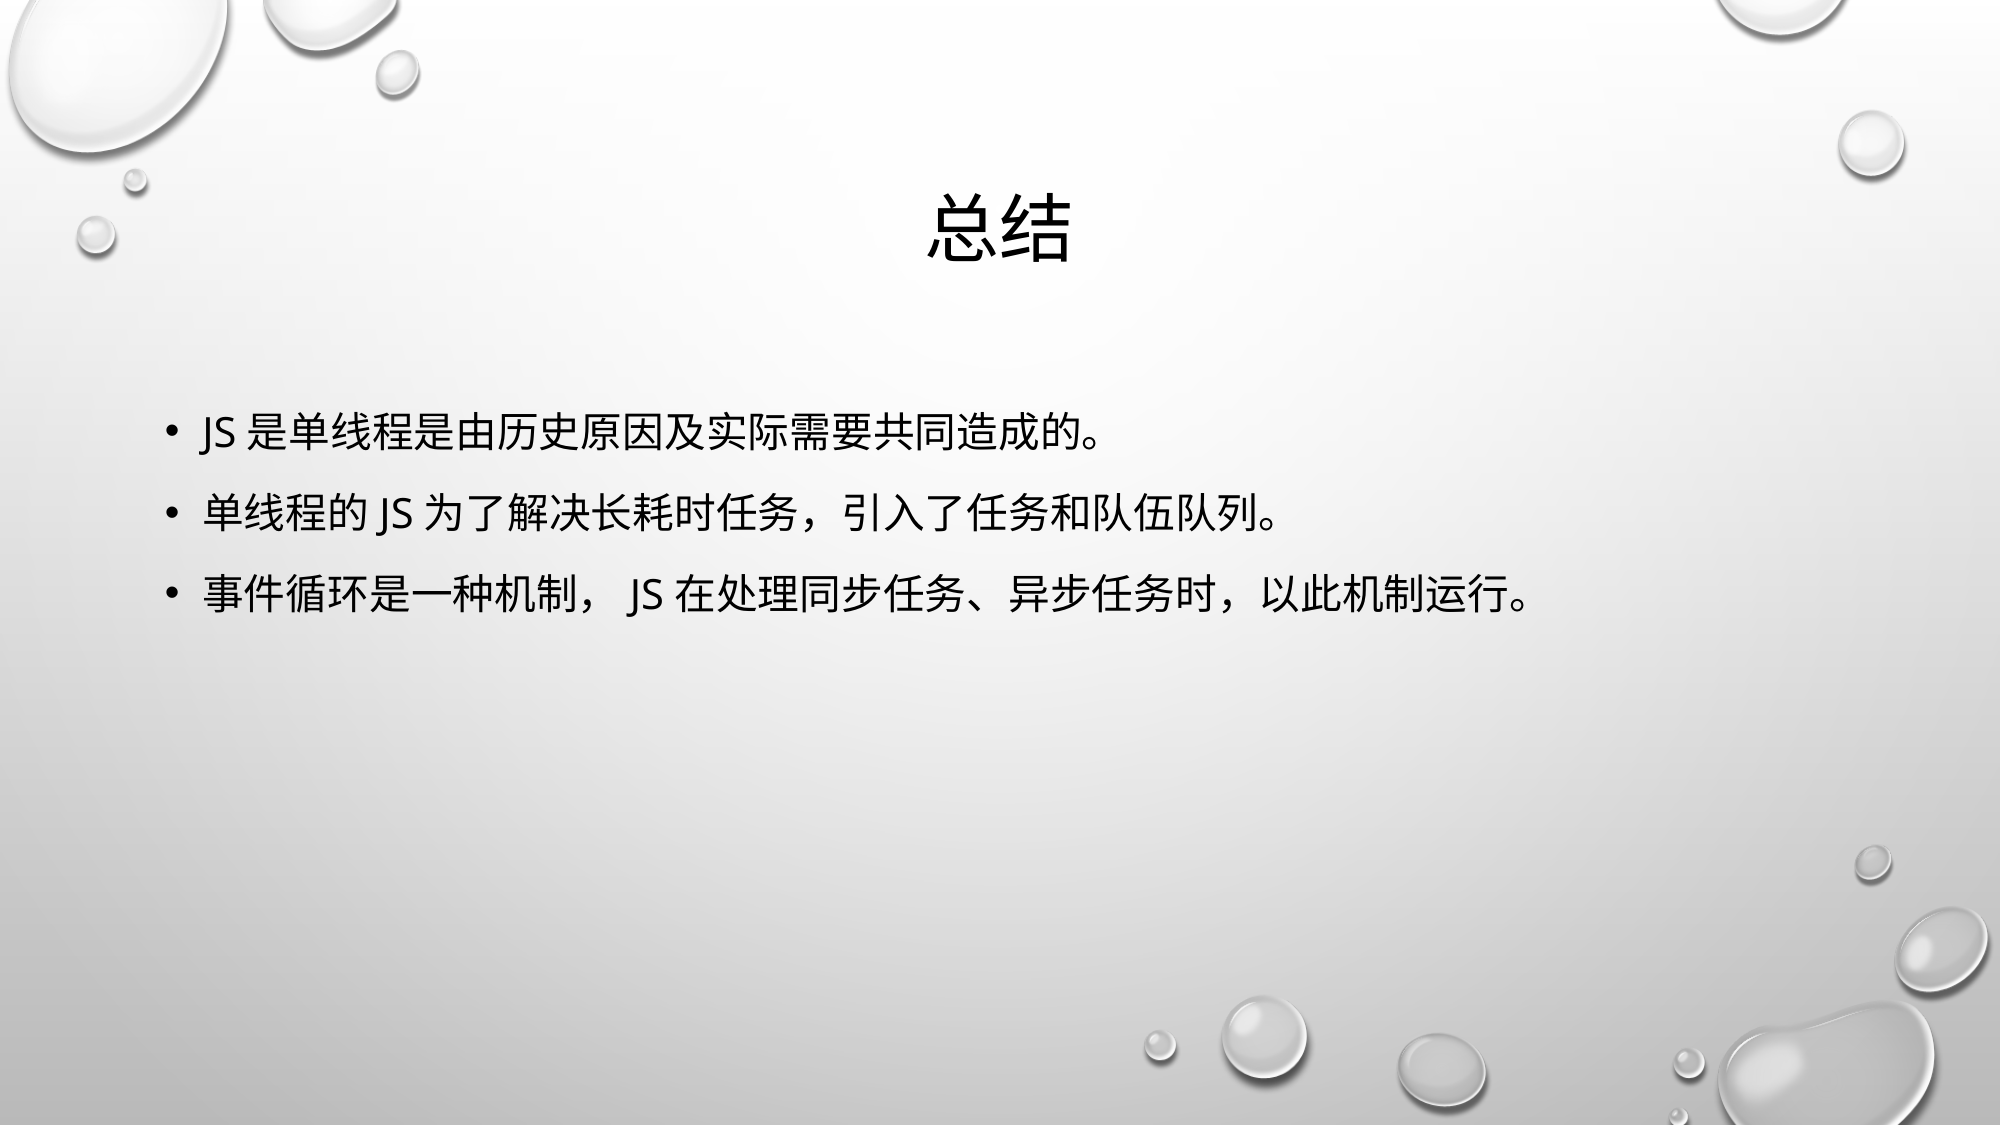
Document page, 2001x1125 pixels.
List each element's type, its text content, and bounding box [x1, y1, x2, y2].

picture [0, 0, 2000, 1125]
list JS是单线程是由历史原因及实际需要共同造成的。 单线程的JS为了解决长耗时任务，引入了任务和队伍队列。 事件循环是一种机制，JS在处理同步任务、异步任务时，以此机制运行。 [149, 388, 1850, 950]
title 总结 [149, 101, 1851, 364]
